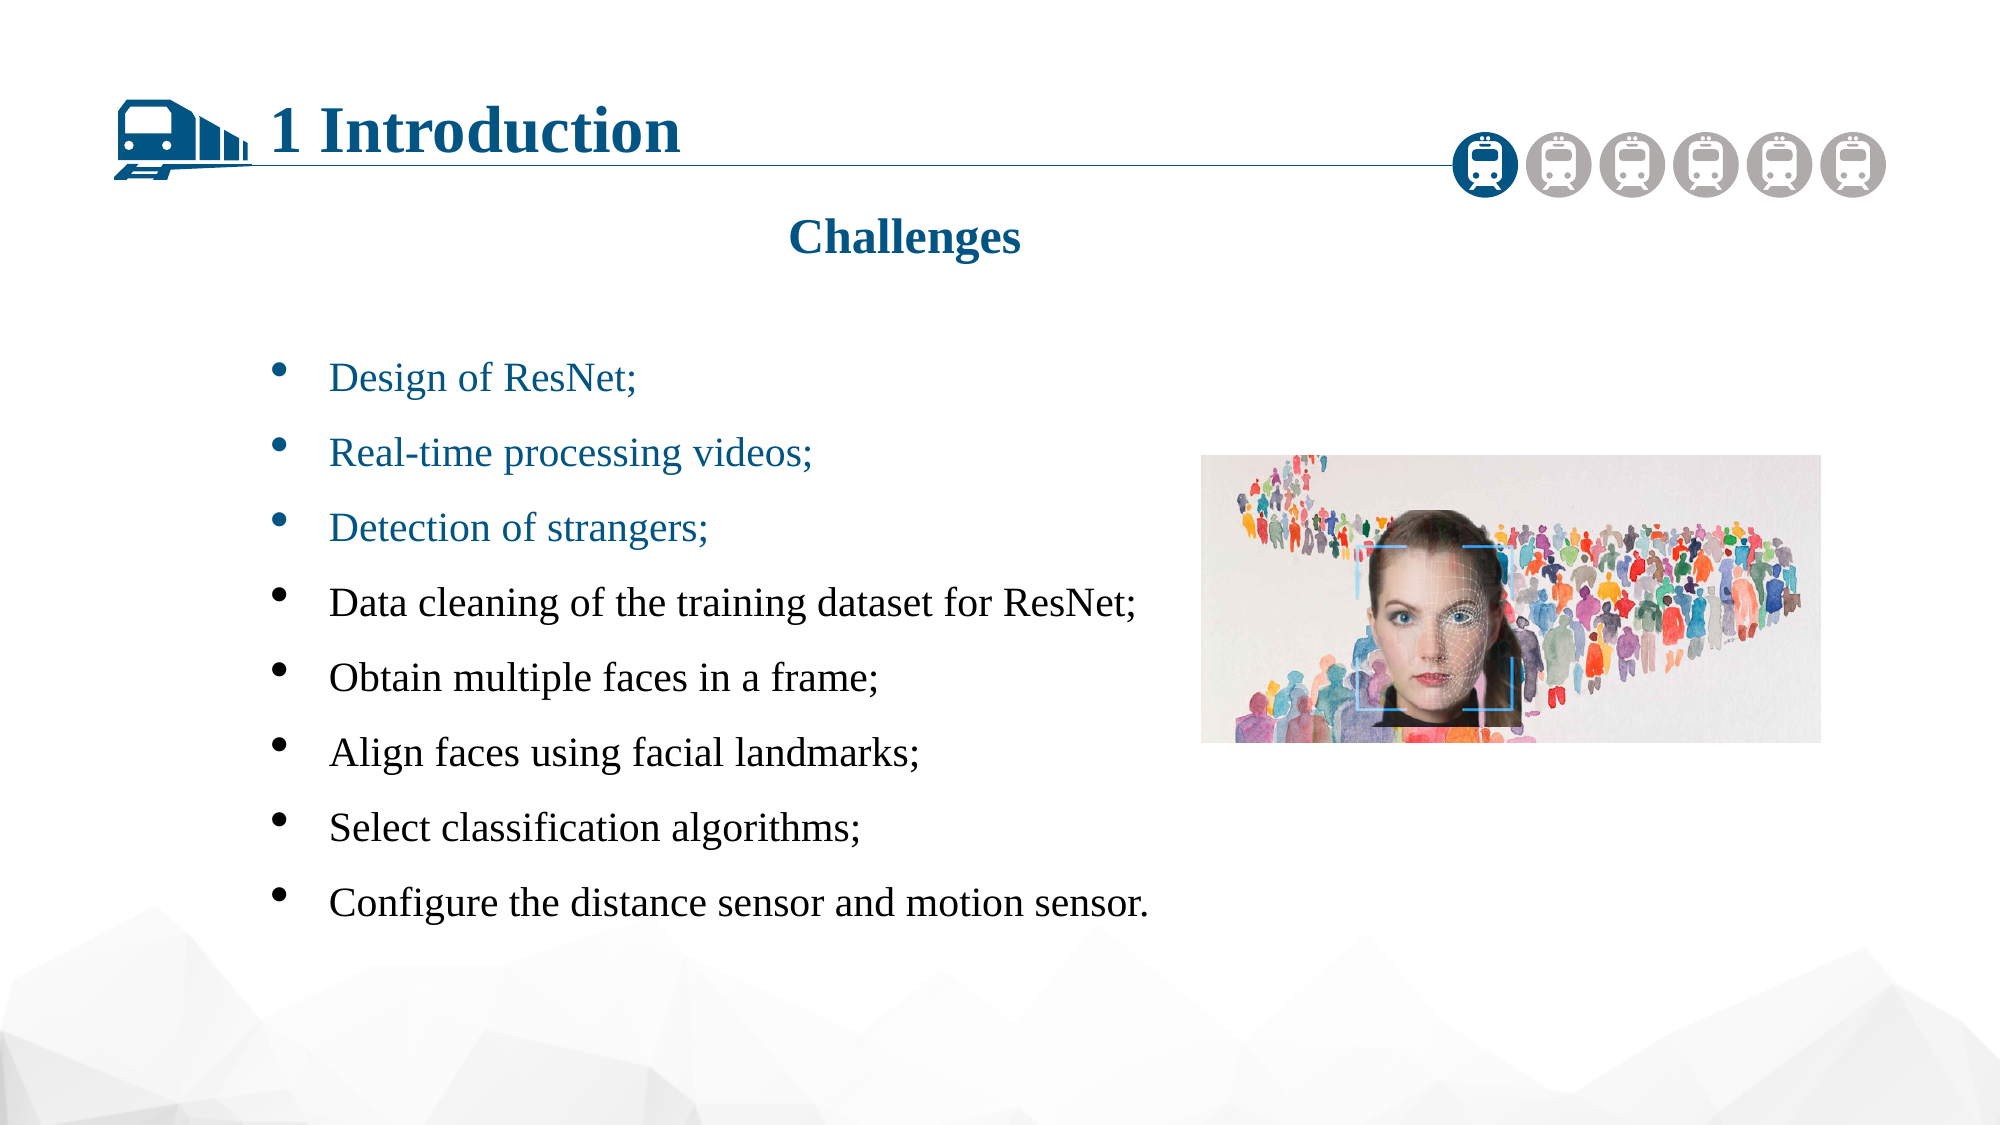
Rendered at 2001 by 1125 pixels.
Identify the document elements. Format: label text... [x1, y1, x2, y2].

text_box Design of ResNet; Real-time processing videos; Detection of strangers; Data cleaning of the training dataset for ResNet; Obtain multiple faces in a frame; Align faces using facial landmarks; Select classification algorithms; Configure the distance sensor and motion sensor. [257, 317, 1258, 933]
picture [1201, 455, 1821, 743]
list 1 Introduction [269, 65, 860, 168]
text_box Challenges [773, 190, 1208, 271]
